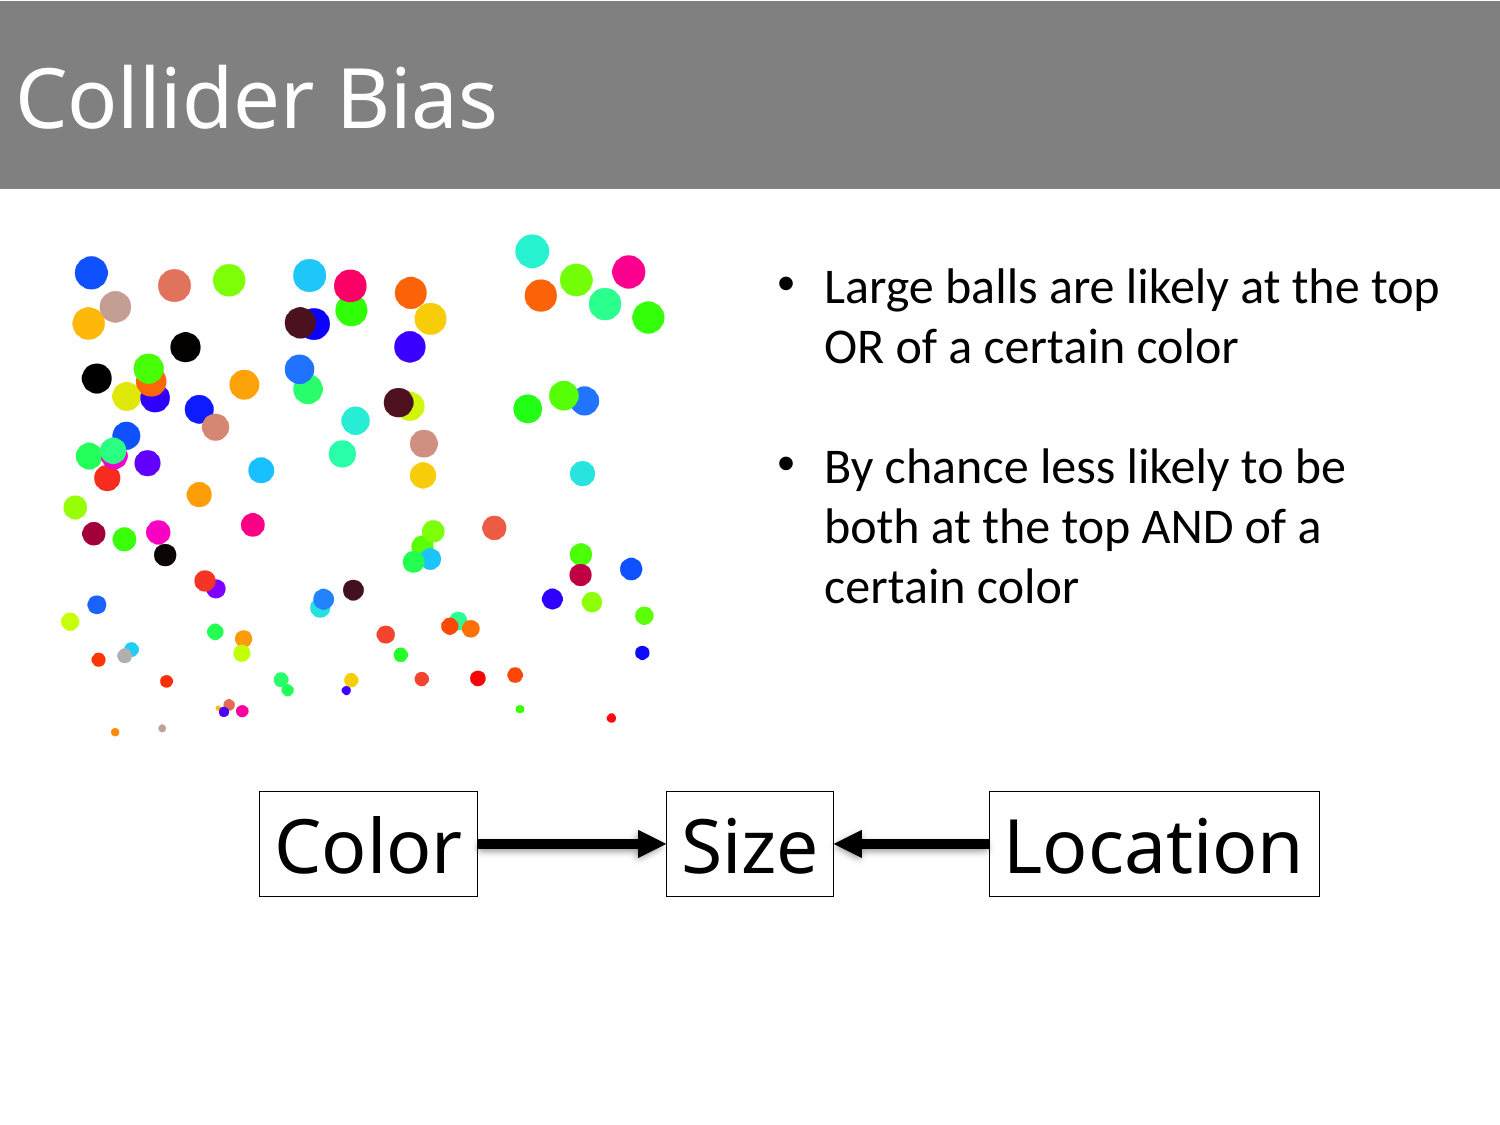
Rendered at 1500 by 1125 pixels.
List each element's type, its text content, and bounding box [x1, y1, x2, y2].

title Collider Bias [0, 1, 1500, 189]
text_box Size [666, 791, 834, 897]
text_box [989, 845, 1004, 853]
text_box Large balls are likely at the top OR of a certain color By chance less likely to be both at the top AND of a certain color [762, 245, 1462, 621]
picture [37, 227, 677, 760]
text_box Color [259, 791, 478, 897]
text_box [470, 845, 478, 854]
text_box Location [989, 791, 1320, 897]
